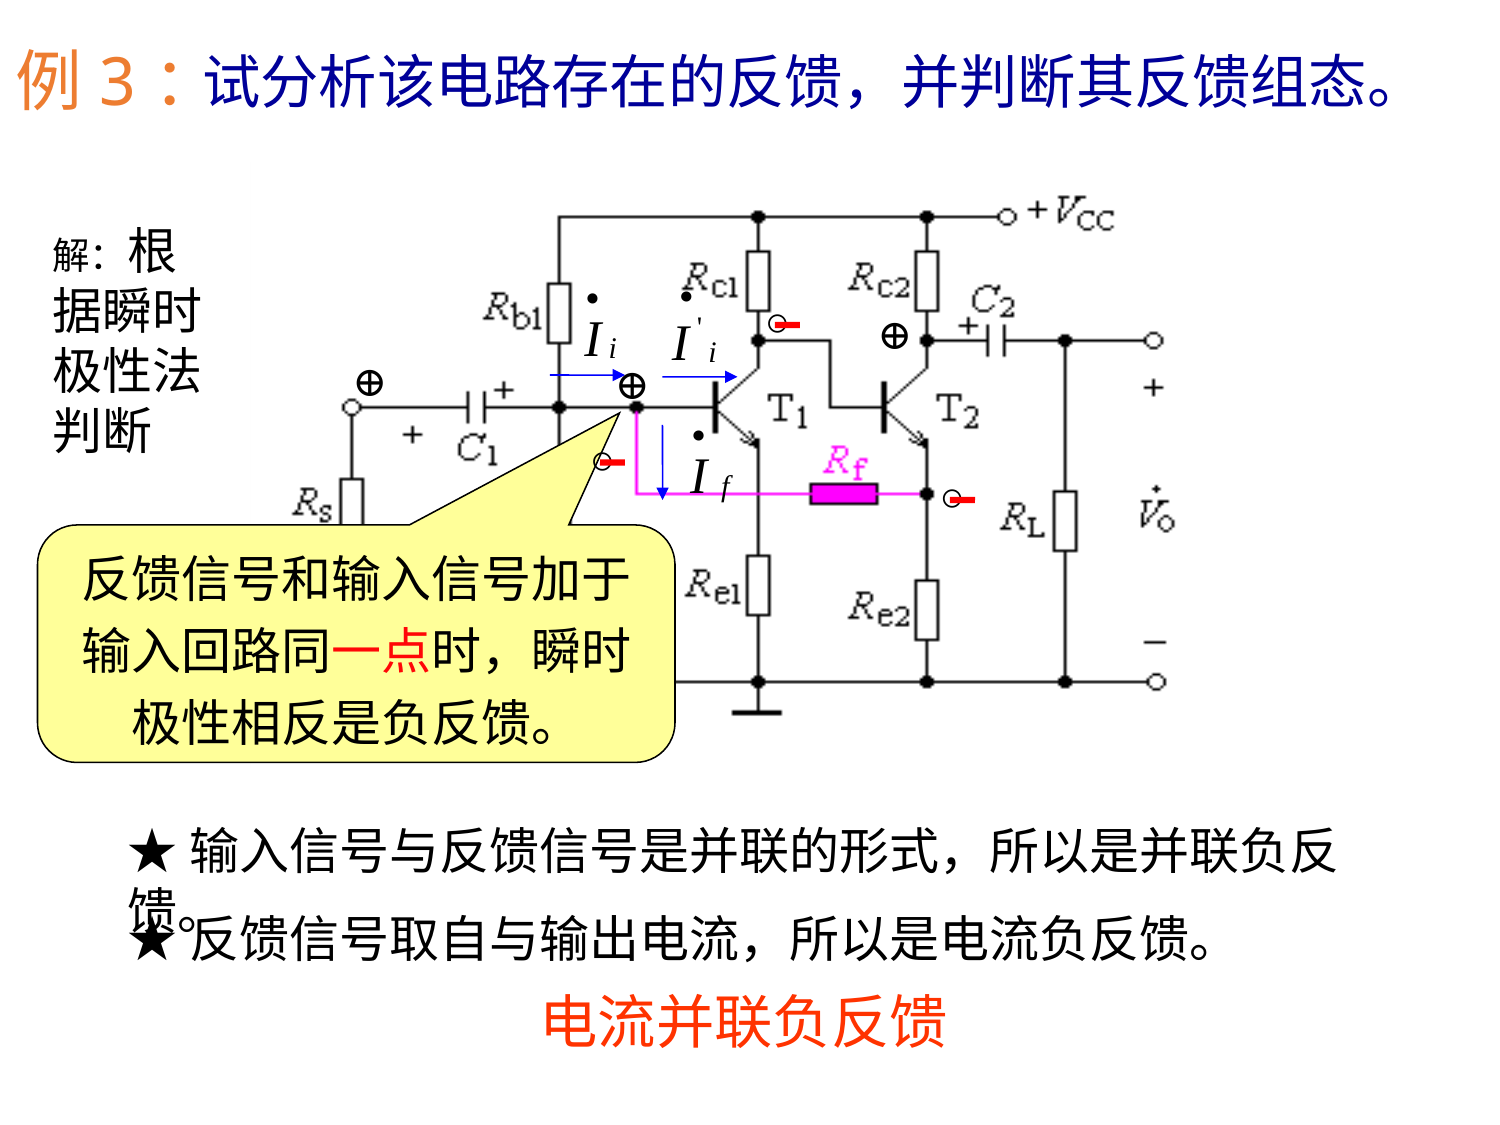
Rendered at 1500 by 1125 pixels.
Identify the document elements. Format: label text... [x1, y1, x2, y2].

text_box 电流并联负反馈 [525, 977, 1100, 1063]
text_box 反馈信号和输入信号加于 输入回路同一点时，瞬时 极性相反是负反馈。 [37, 524, 249, 763]
text_box 试分析该电路存在的反馈，并判断其反馈组态。 [187, 37, 1475, 123]
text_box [924, 462, 1088, 528]
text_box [662, 274, 738, 377]
text_box ★输入信号与反馈信号是并联的形式，所以是并联负反馈。 [112, 812, 1400, 948]
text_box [574, 424, 738, 491]
text_box 解：根据瞬时极性法判断 [37, 212, 238, 468]
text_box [749, 287, 913, 353]
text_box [249, 162, 1225, 768]
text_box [549, 274, 626, 375]
text_box ★反馈信号取自与输出电流，所以是电流负反馈。 [112, 899, 1313, 975]
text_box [662, 412, 746, 516]
title 例3： [0, 0, 263, 175]
